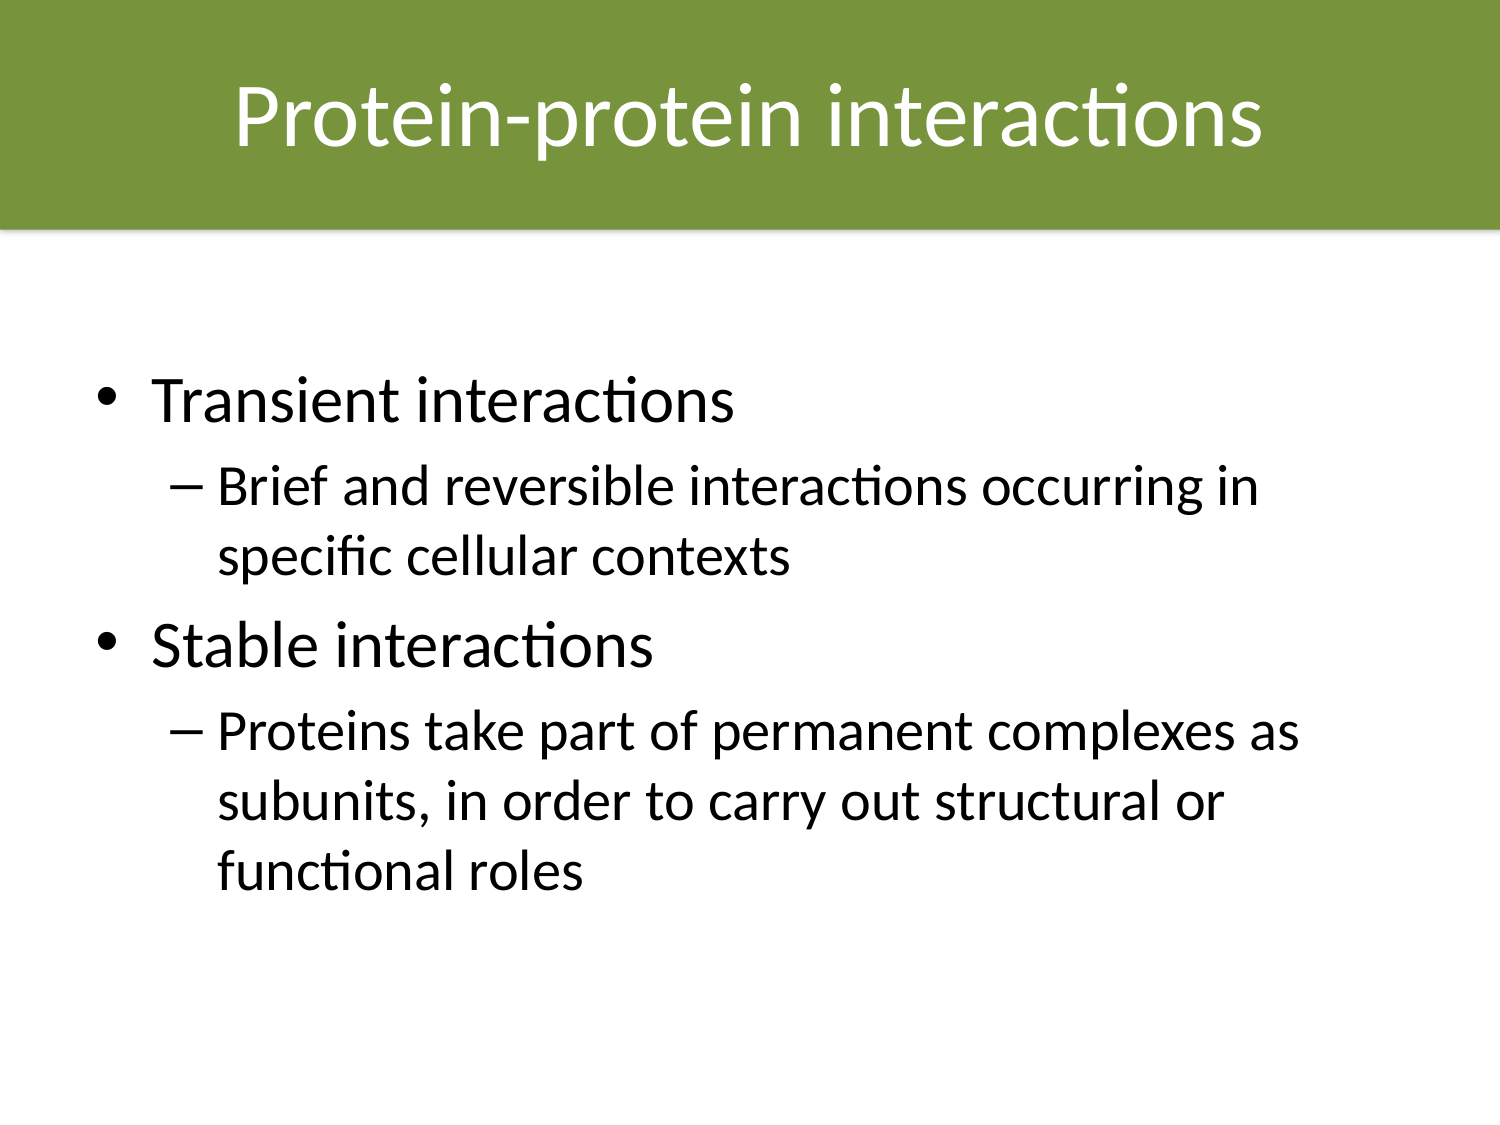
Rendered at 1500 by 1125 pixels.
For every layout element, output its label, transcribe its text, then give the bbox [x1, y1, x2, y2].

text_box [0, 0, 1500, 230]
title Protein-protein interactions [75, 15, 1425, 204]
list Transient interactions Brief and reversible interactions occurring in specific cellular contexts Stable interactions Proteins take part of permanent complexes as subunits, in order to carry out structural or functional roles [80, 347, 1431, 989]
